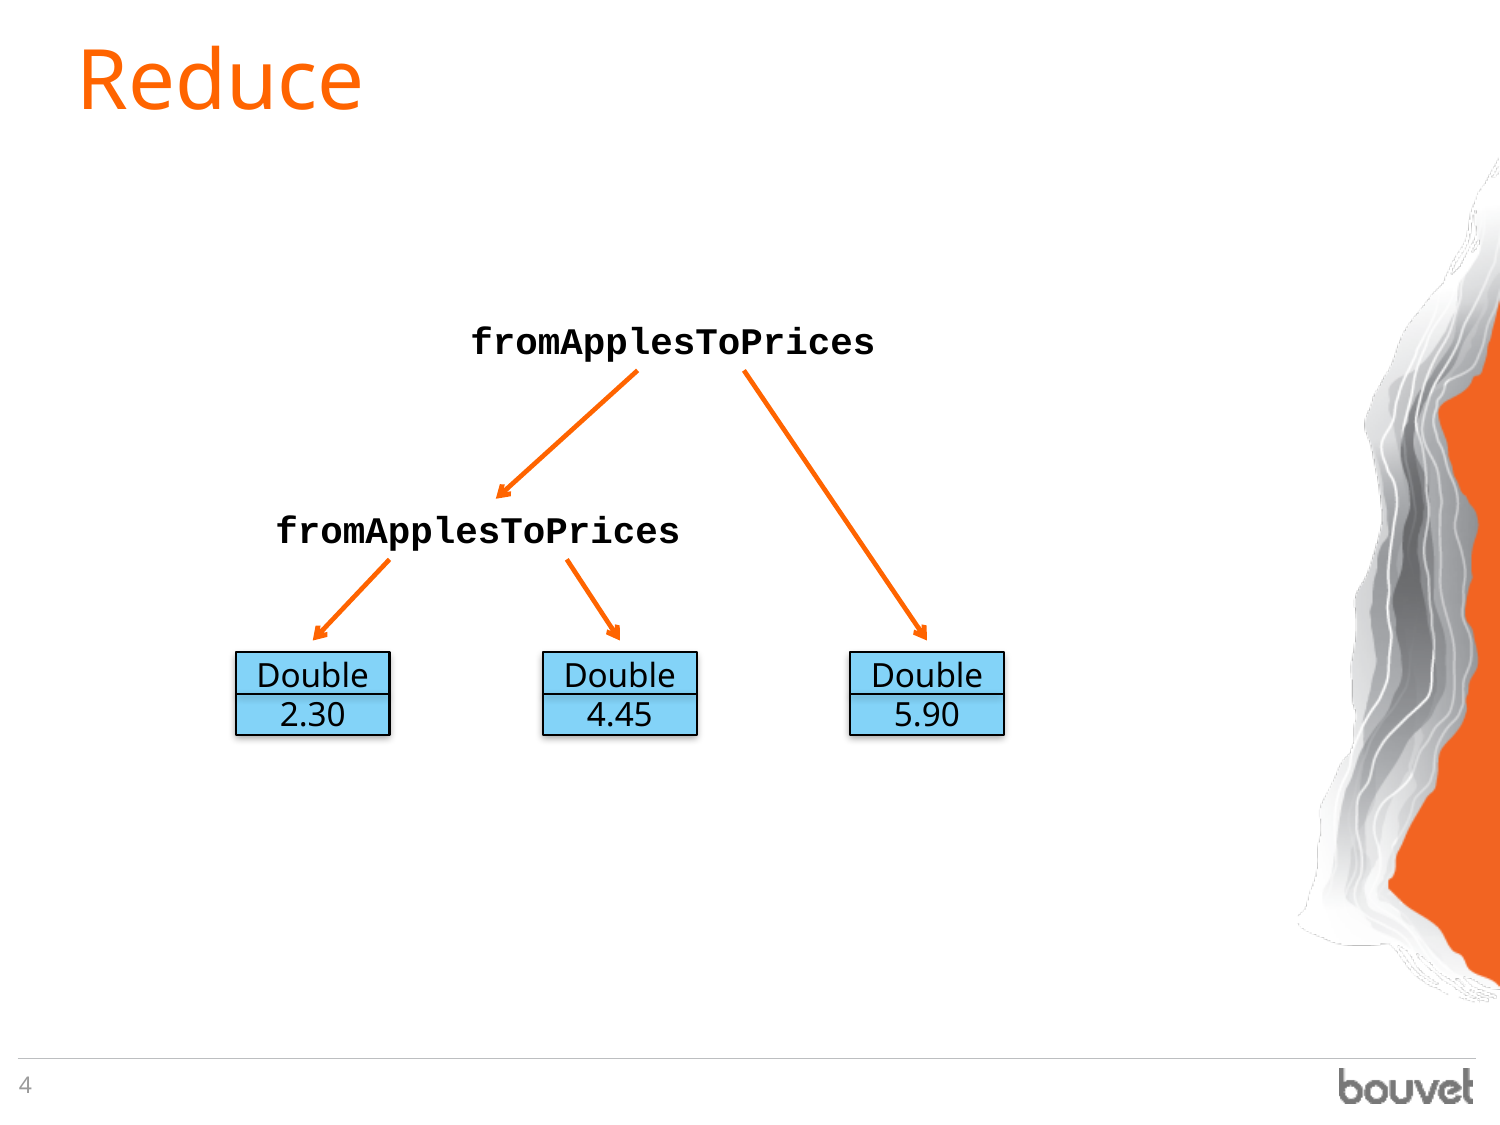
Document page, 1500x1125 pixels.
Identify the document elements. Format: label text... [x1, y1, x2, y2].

picture [1339, 1068, 1473, 1104]
title Reduce [76, 42, 1306, 221]
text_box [743, 370, 928, 641]
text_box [312, 559, 390, 641]
text_box fromApplesToPrices [260, 498, 696, 559]
slide_number 4 [19, 1070, 137, 1101]
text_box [566, 559, 621, 641]
text_box fromApplesToPrices [455, 309, 891, 370]
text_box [542, 652, 697, 736]
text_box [495, 370, 638, 499]
picture [1252, 148, 1500, 1060]
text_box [849, 652, 1004, 736]
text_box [235, 652, 390, 736]
